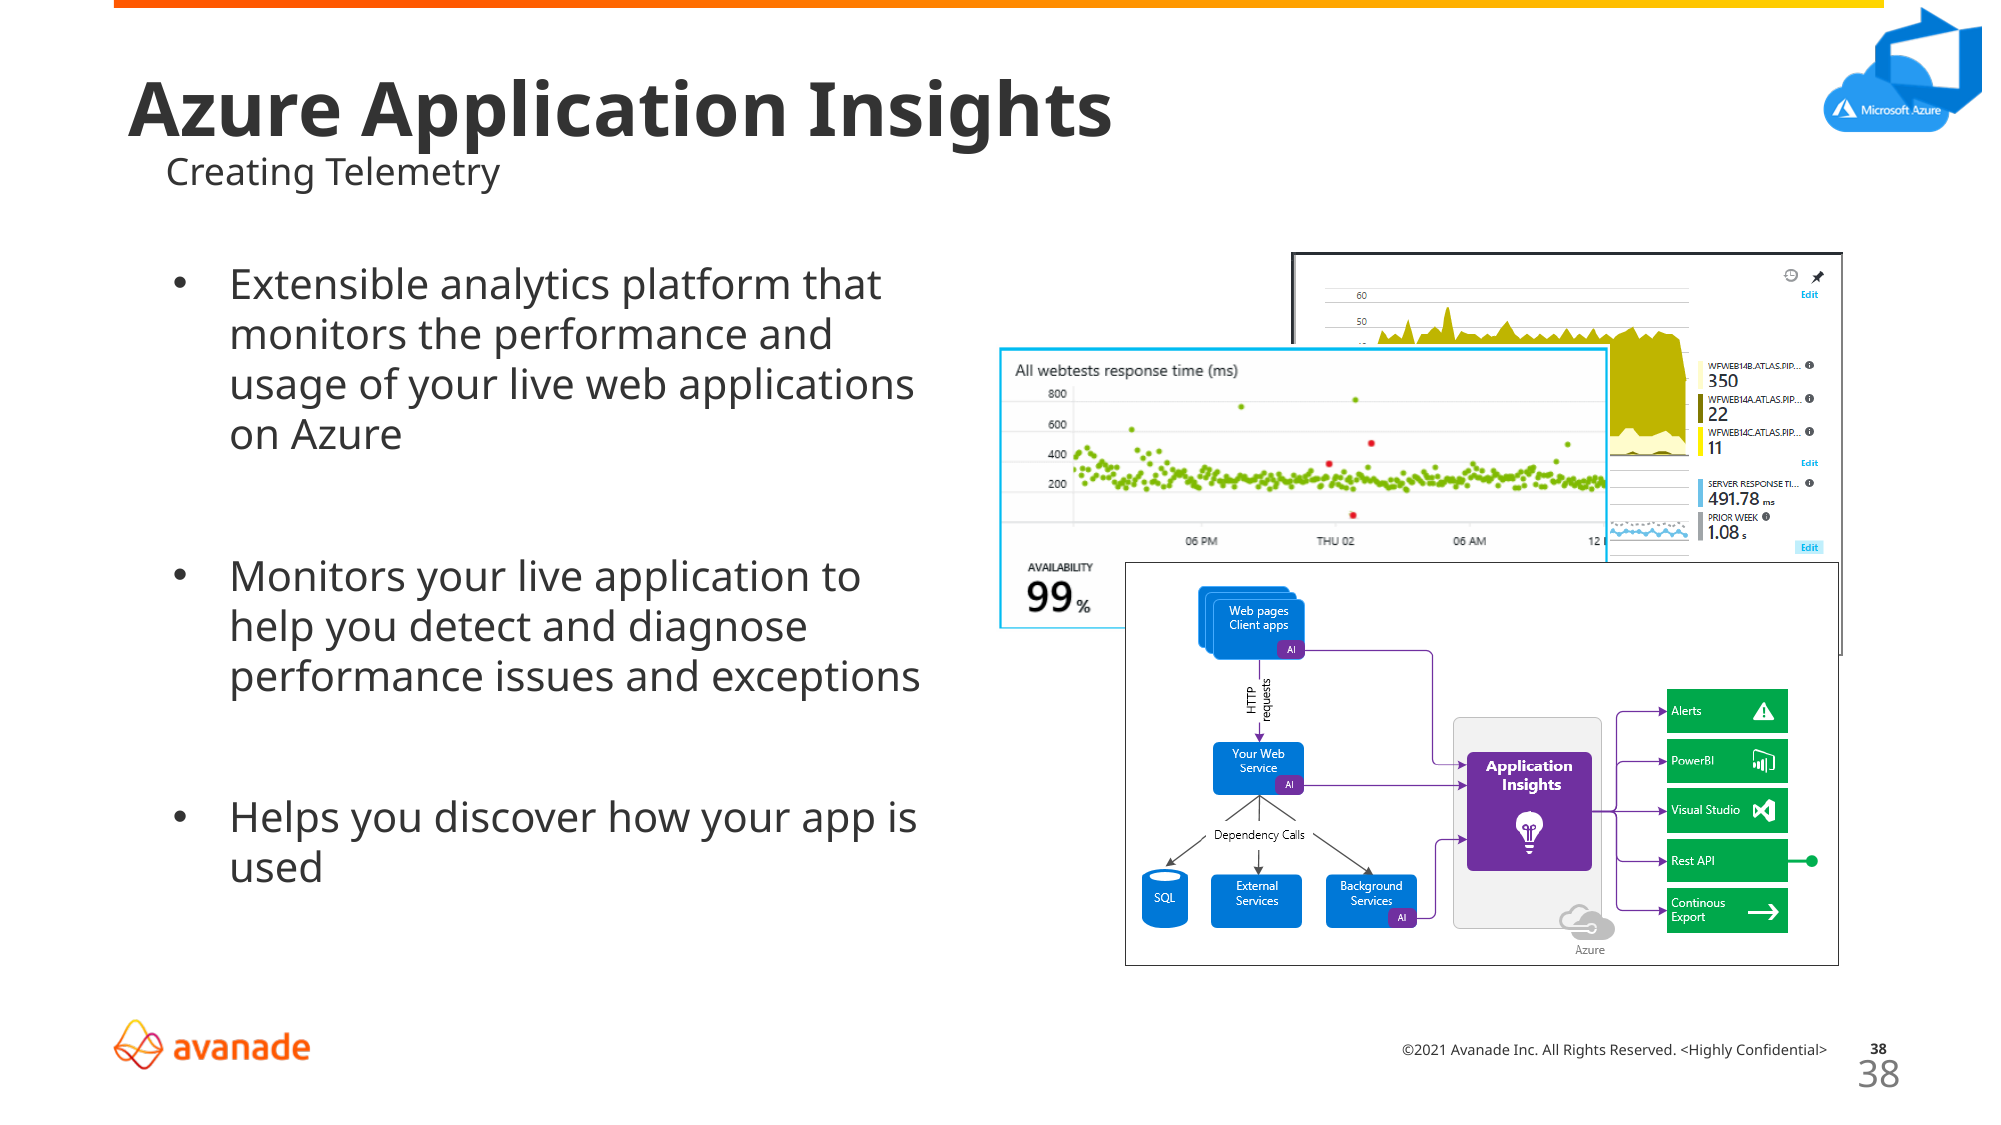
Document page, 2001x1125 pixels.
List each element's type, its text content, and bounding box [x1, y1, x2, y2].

picture [995, 252, 1843, 966]
text_box Creating Telemetry [150, 140, 516, 201]
picture [93, 999, 339, 1090]
picture [1822, 7, 1982, 133]
title Azure Application Insights [113, 64, 1883, 228]
list Extensible analytics platform that monitors the performance and usage of your live web applications on Azure Monitors your live application to help you detect and diagnose performance issues and exceptions Helps you discover how your app is used [157, 249, 964, 964]
slide_number 38 [1842, 1042, 1925, 1103]
